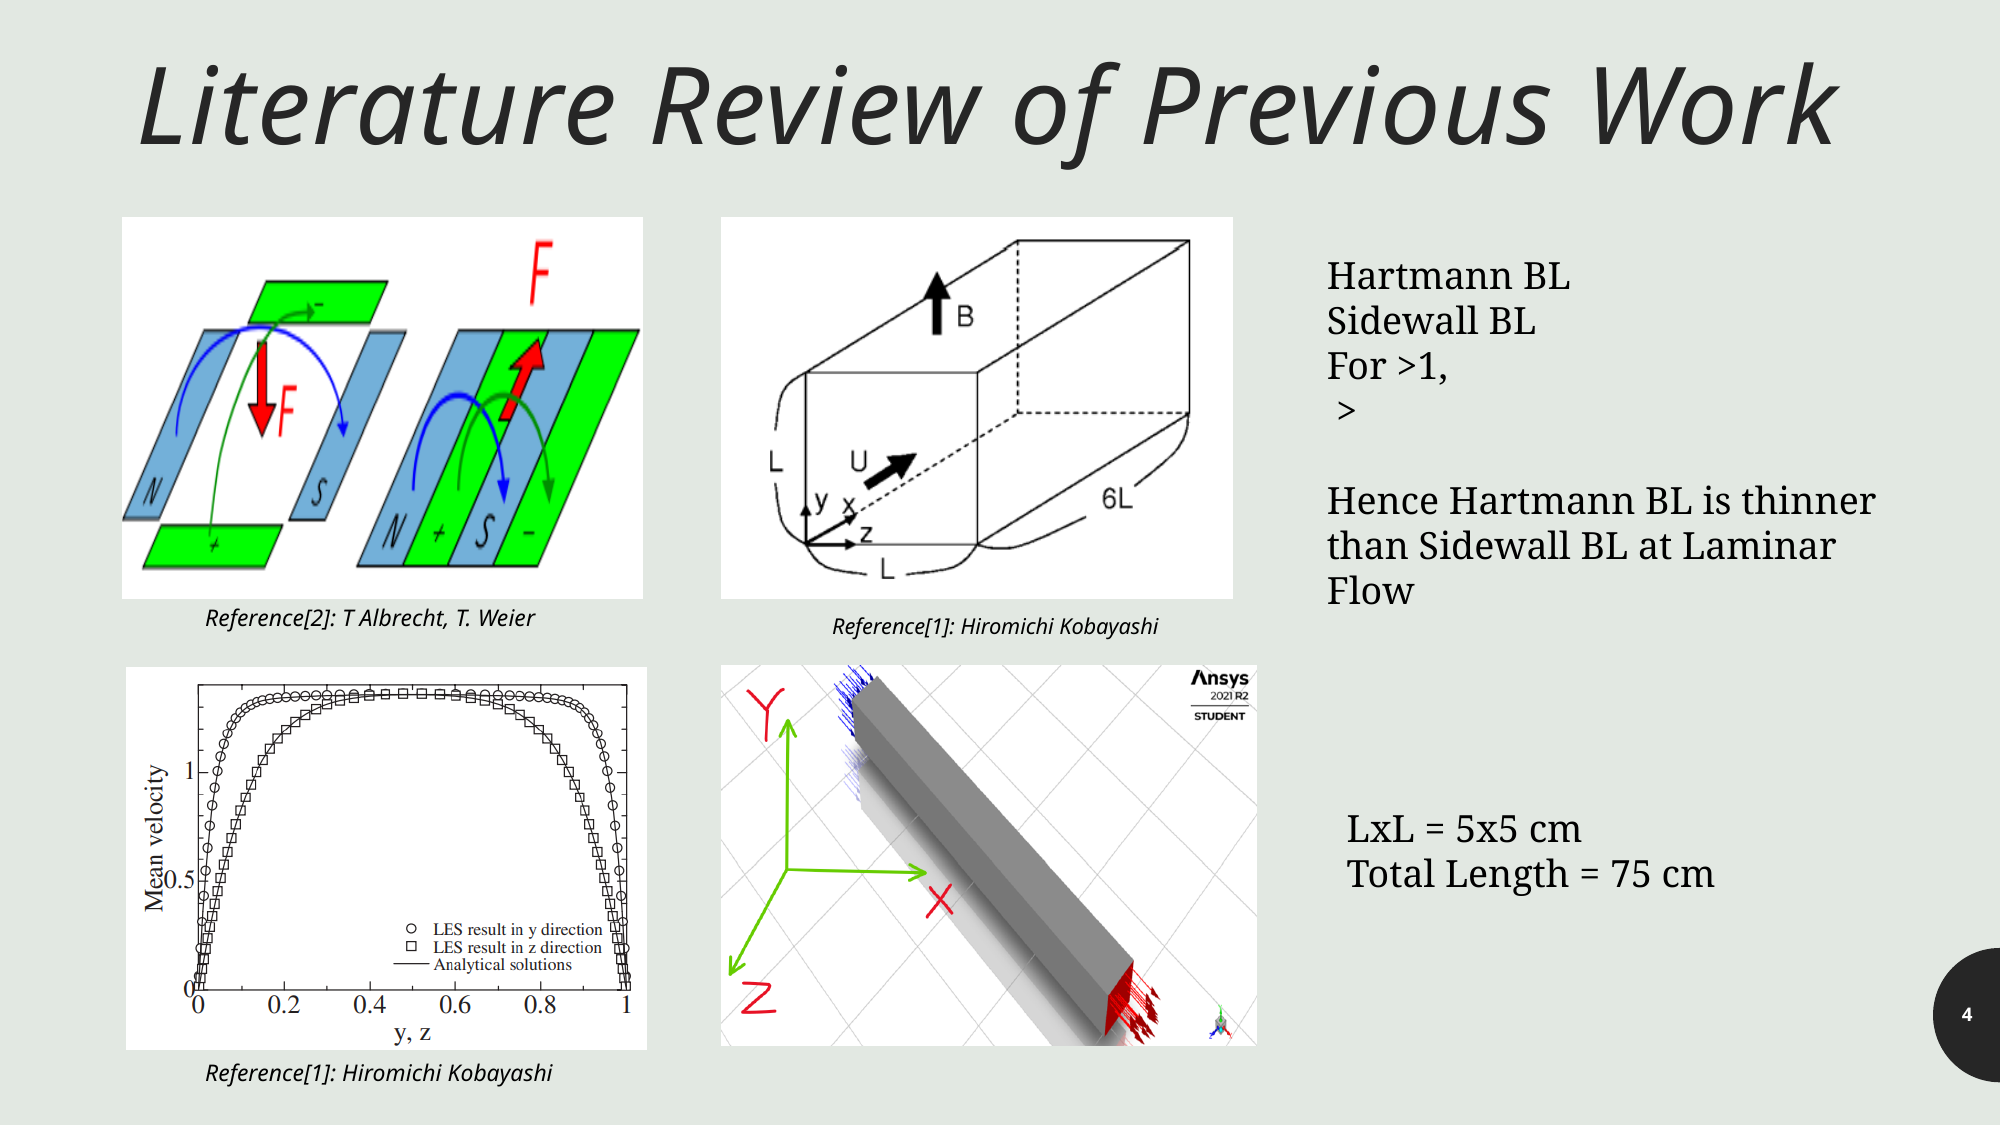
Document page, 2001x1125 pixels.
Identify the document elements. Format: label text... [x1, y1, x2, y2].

picture [721, 665, 1257, 1046]
text_box Reference[2]: T Albrecht, T. Weier [190, 600, 604, 639]
picture [126, 667, 647, 1050]
text_box LxL = 5x5 cm Total Length = 75 cm [1331, 798, 1792, 903]
picture [122, 217, 643, 600]
picture [721, 217, 1233, 600]
list [112, 257, 1865, 1033]
slide_number 4 [1933, 985, 2000, 1046]
text_box Reference[1]: Hiromichi Kobayashi [817, 605, 1174, 665]
title Literature Review of Previous Work [113, 44, 1865, 189]
text_box Reference[1]: Hiromichi Kobayashi [190, 1051, 604, 1094]
